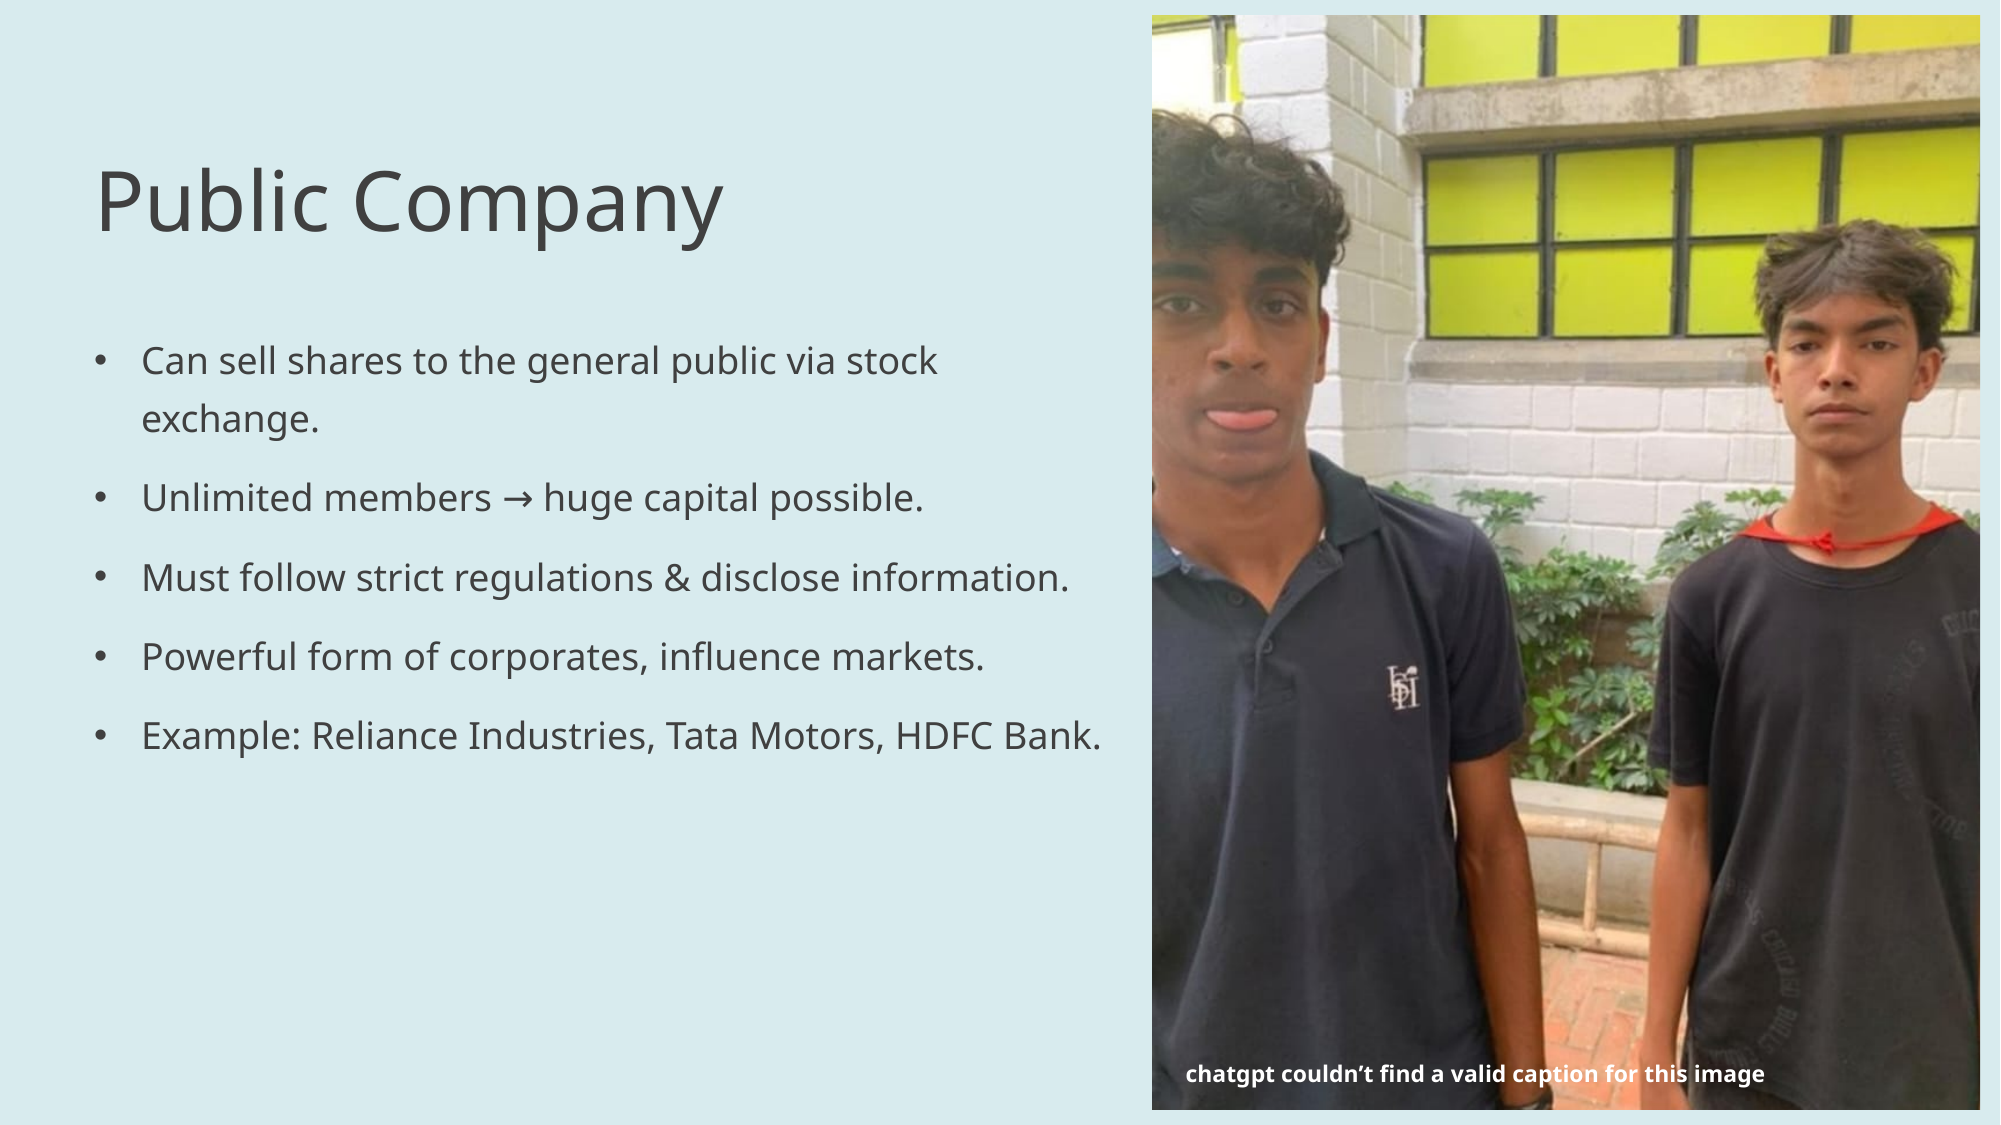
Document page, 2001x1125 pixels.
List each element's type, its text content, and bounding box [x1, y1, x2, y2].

picture [1152, 15, 1981, 1110]
list Can sell shares to the general public via stock exchange. Unlimited members → huge capital possible. Must follow strict regulations & disclose information. Powerful form of corporates, influence markets. Example: Reliance Industries, Tata Motors, HDFC Bank. [79, 315, 1130, 1006]
title Public Company [79, 152, 1130, 265]
